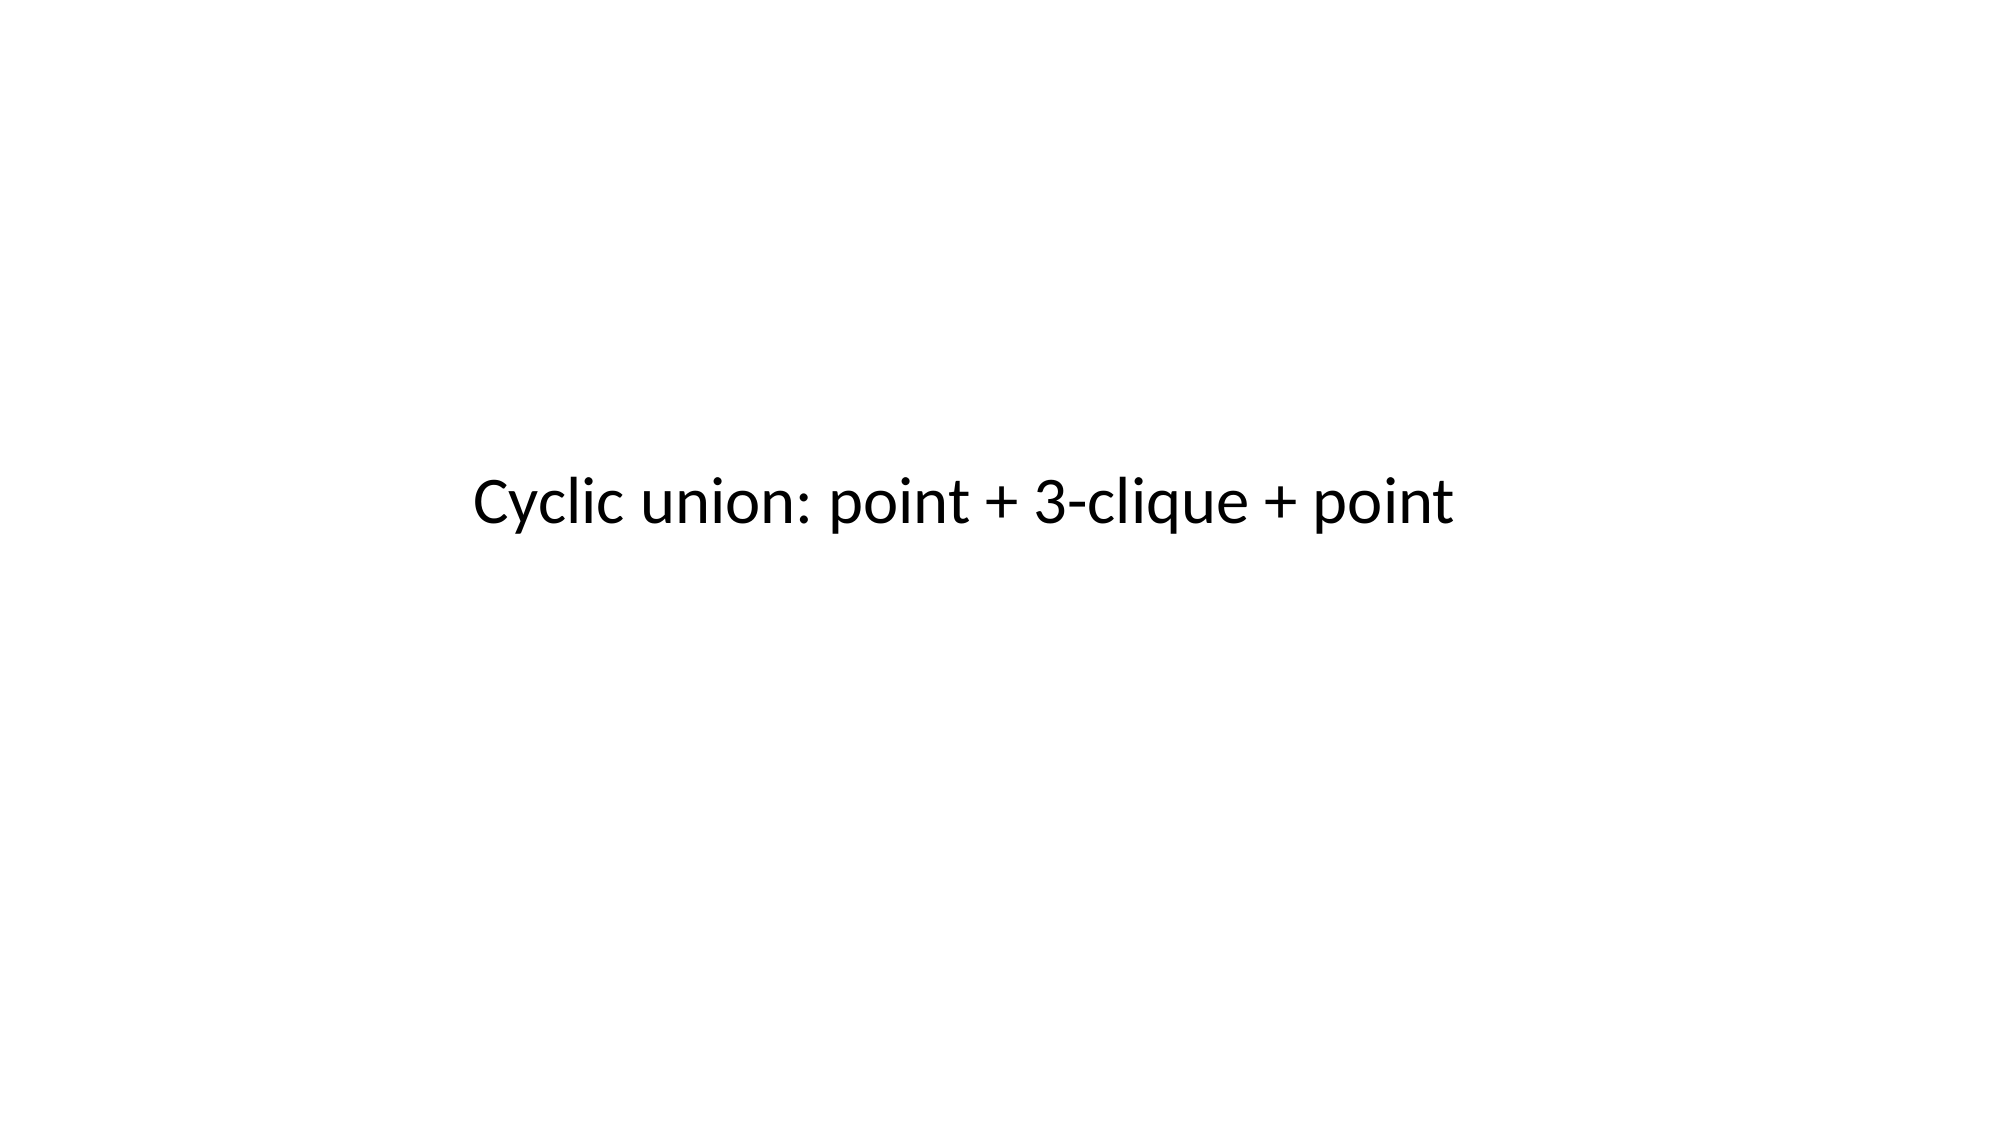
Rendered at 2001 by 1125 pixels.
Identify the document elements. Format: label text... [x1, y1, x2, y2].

text_box Cyclic union: point + 3-clique + point [458, 449, 1471, 544]
